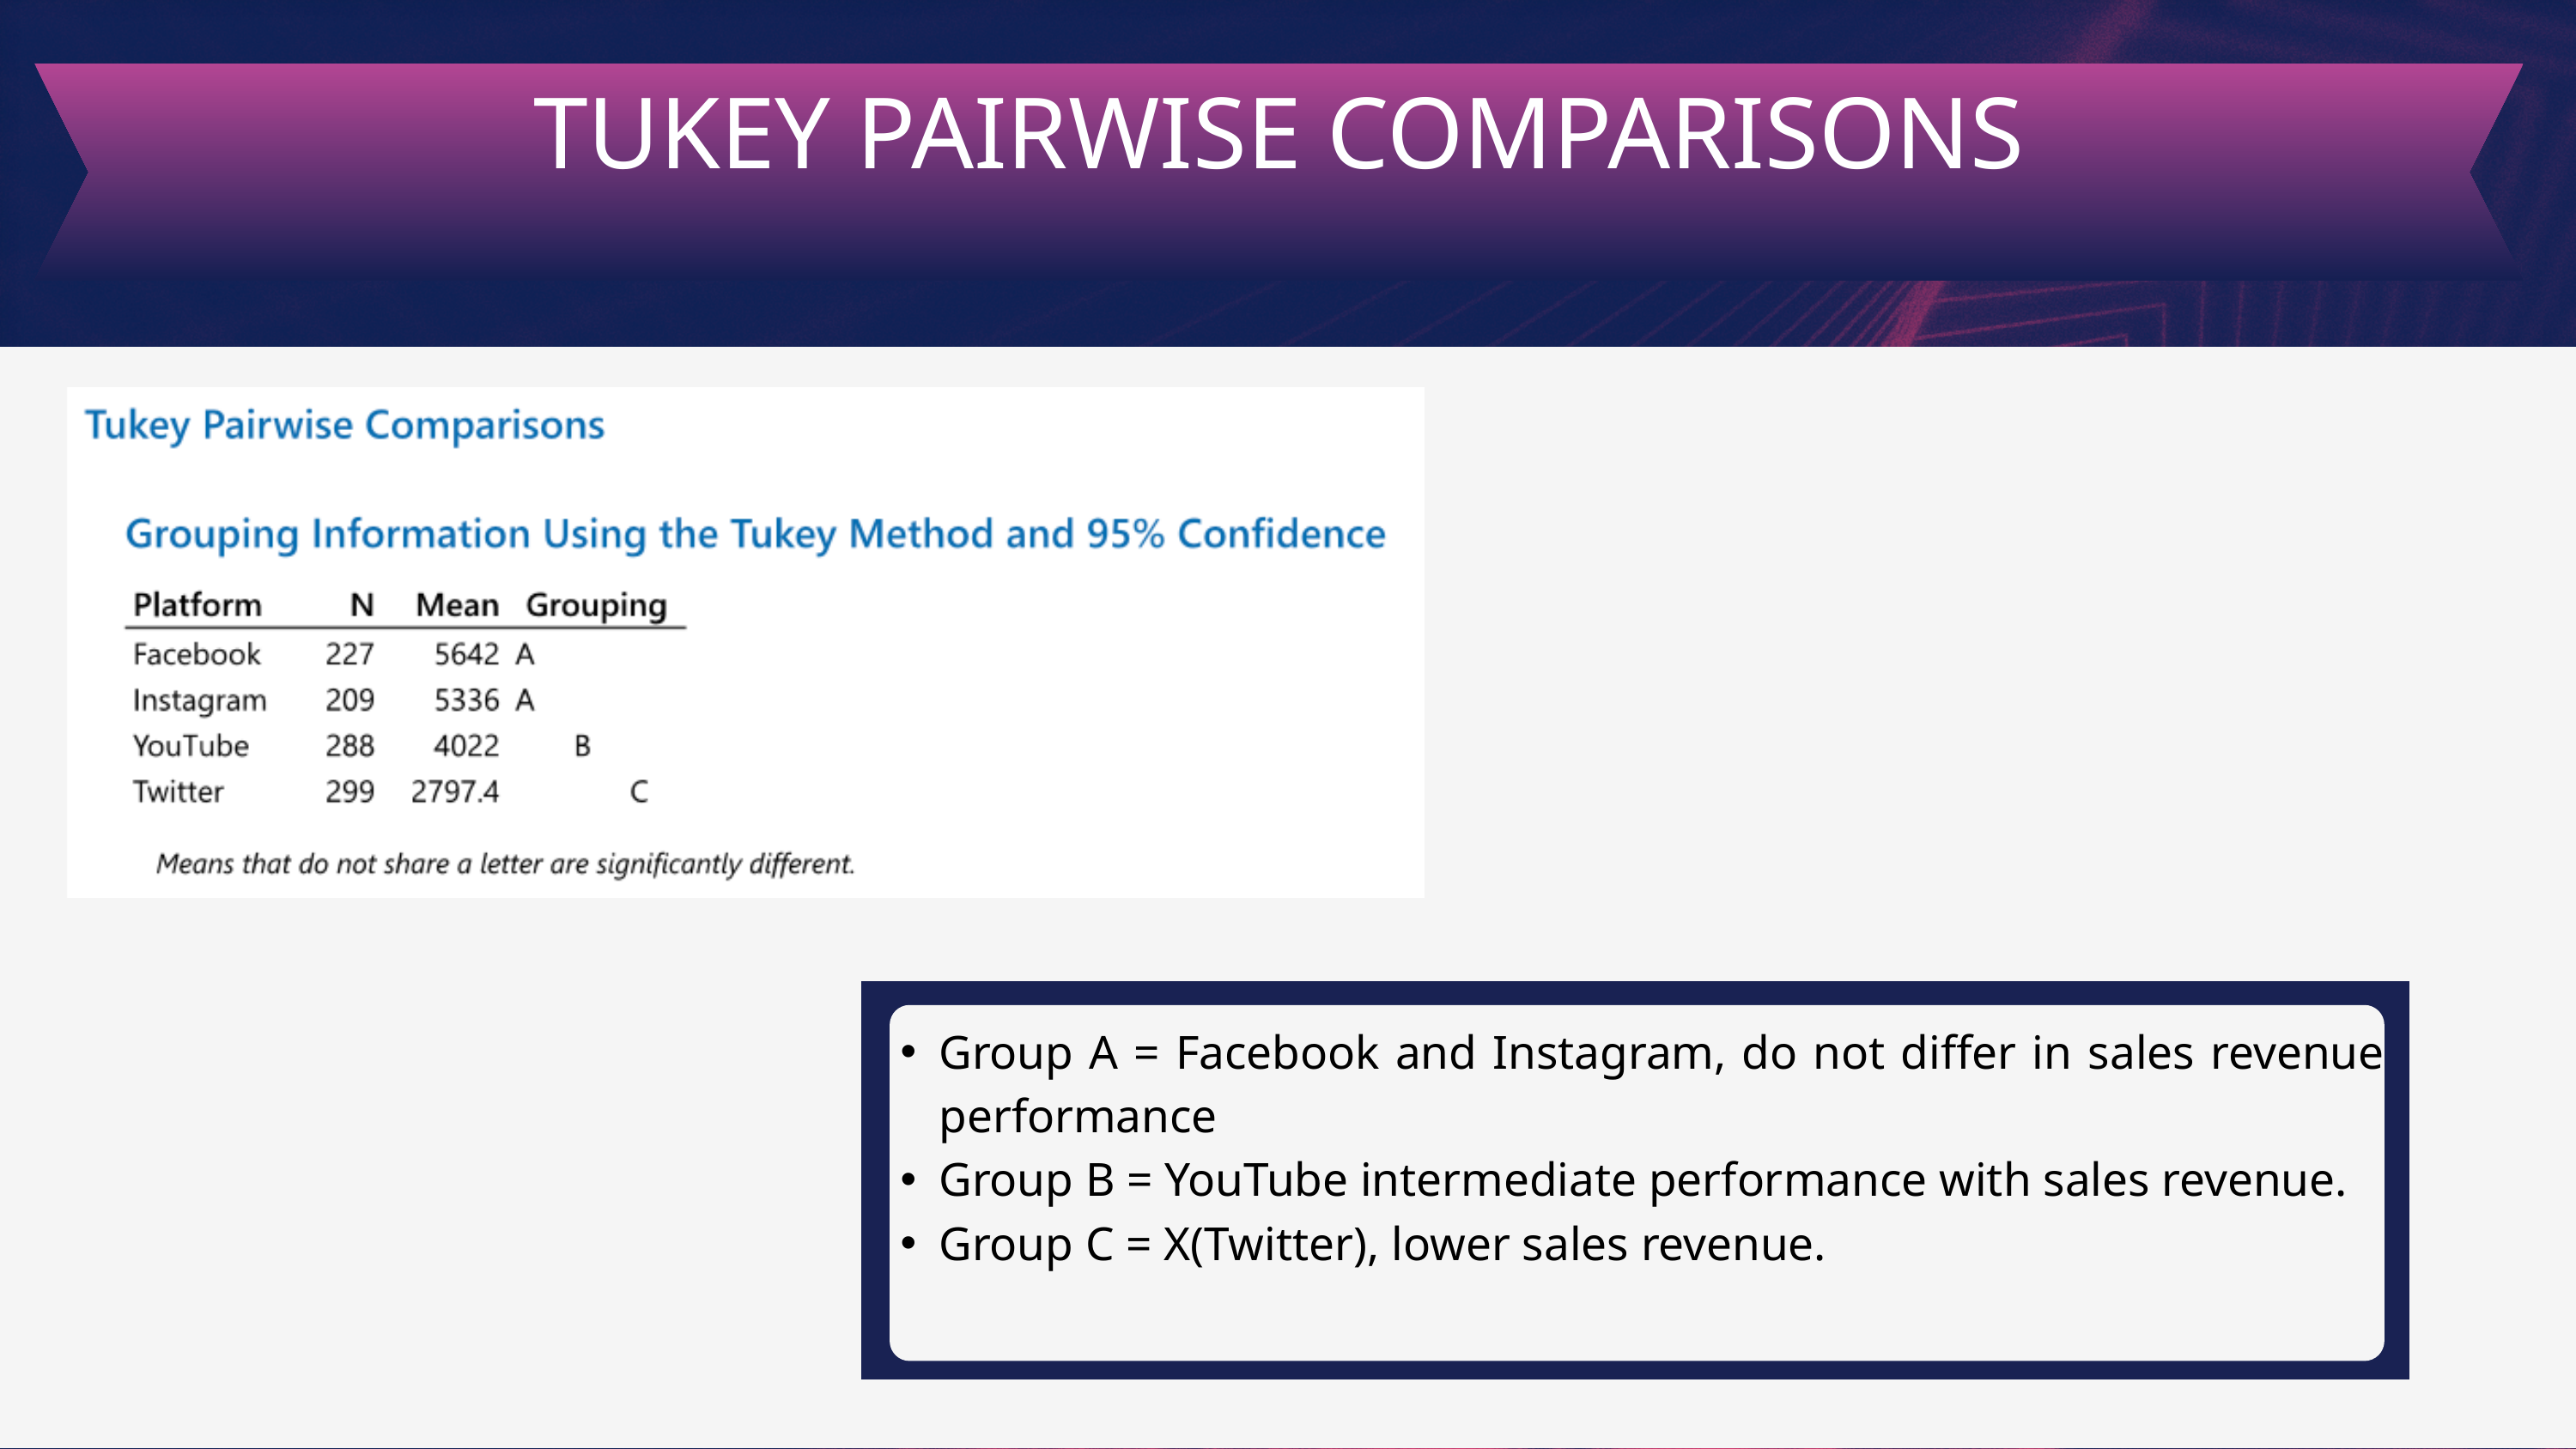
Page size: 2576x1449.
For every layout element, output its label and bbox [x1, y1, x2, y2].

text_box [33, 63, 2524, 282]
text_box [889, 1004, 2385, 1361]
text_box [0, 346, 2576, 1449]
text_box [861, 980, 2410, 1380]
text_box [0, 0, 2576, 345]
